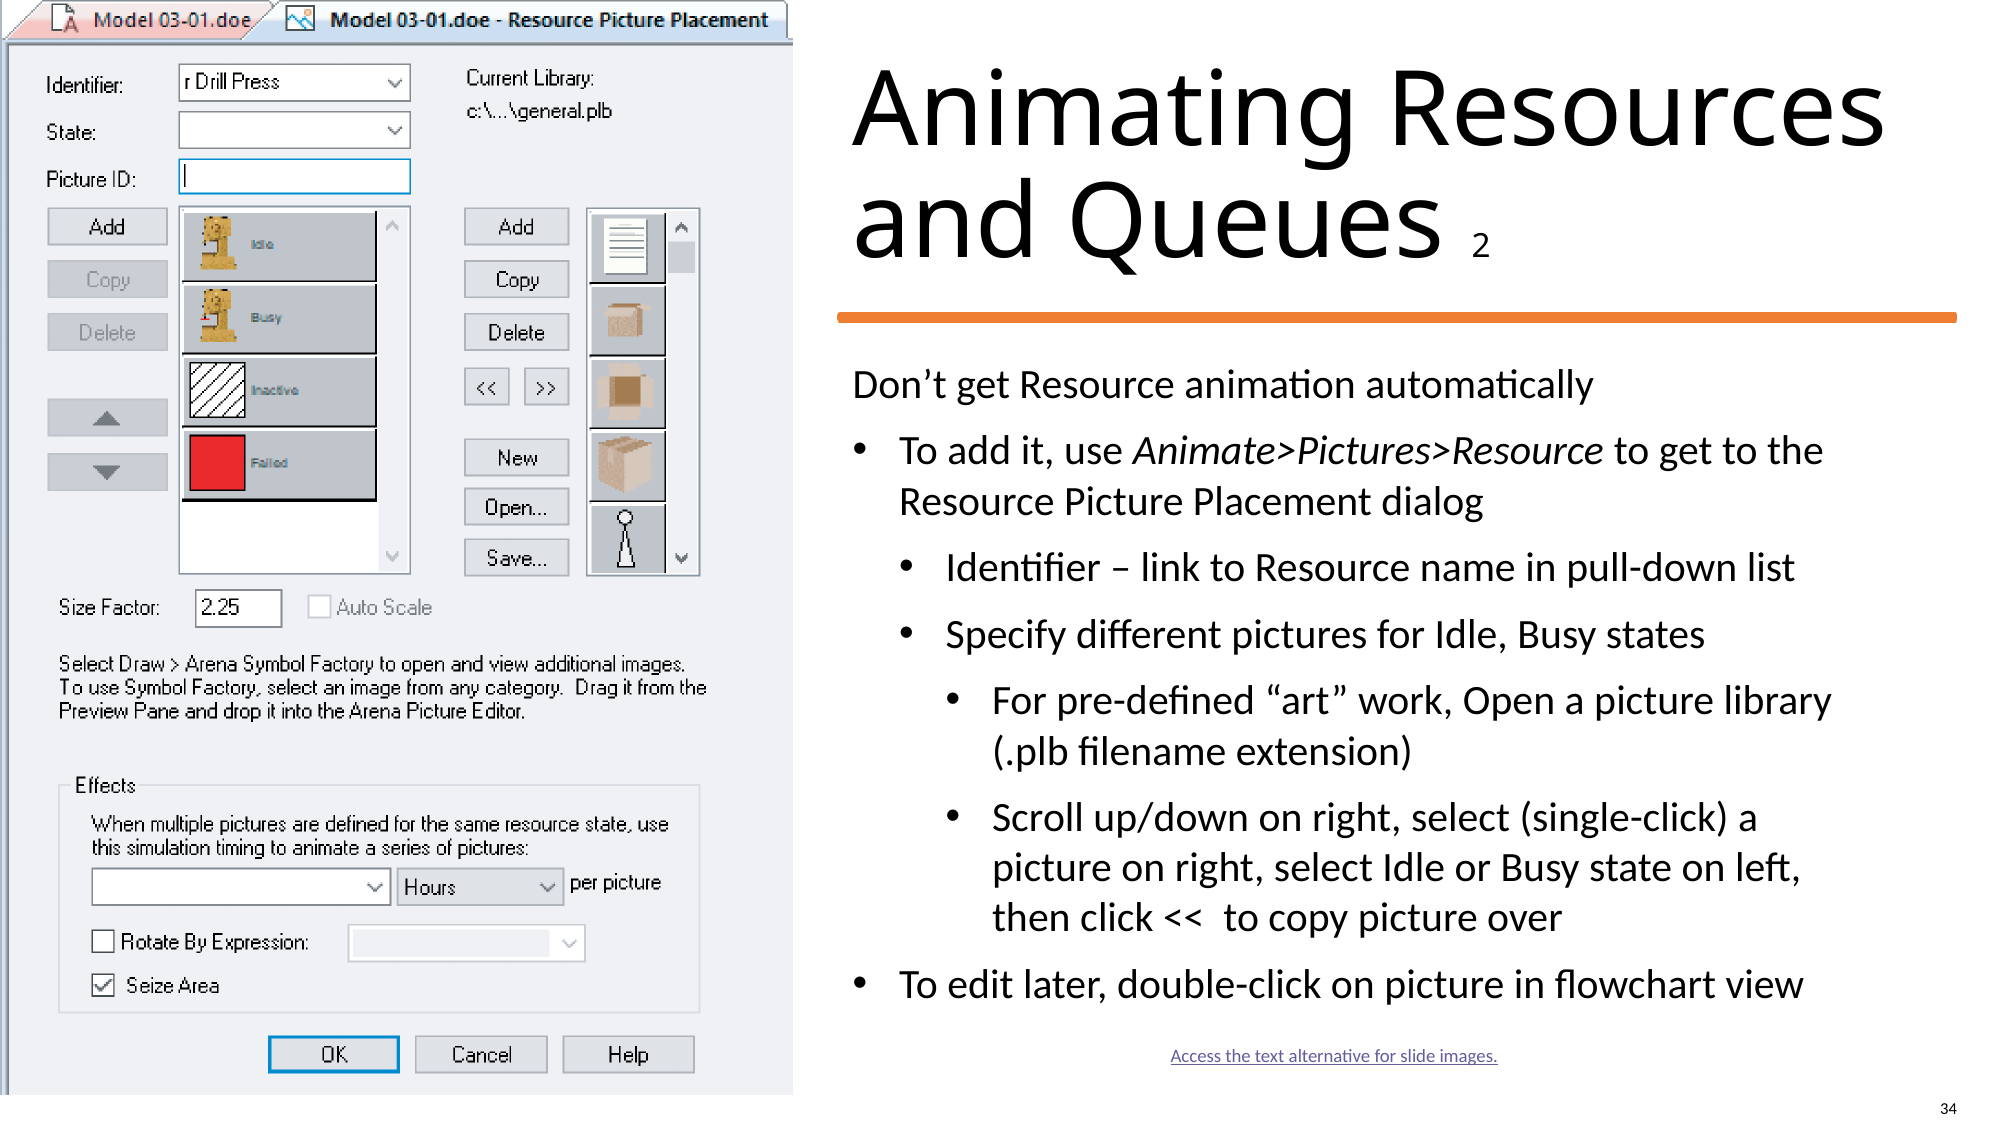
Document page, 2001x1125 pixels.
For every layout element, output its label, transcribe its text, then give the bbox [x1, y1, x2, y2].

picture [837, 312, 1957, 323]
slide_number 34 [1886, 1094, 1965, 1122]
picture [0, 0, 793, 1095]
list Don’t get Resource animation automatically To add it, use Animate>Pictures>Resource to get to the Resource Picture Placement dialog Identifier – link to Resource name in pull-down list Specify different pictures for Idle, Busy states For pre-defined “art” work, Open a picture library (.plb filename extension) Scroll up/down on right, select (single-click) a picture on right, select Idle or Busy state on left, then click << to copy picture over To edit later, double-click on picture in flowchart view [837, 349, 1887, 1032]
title Animating Resources and Queues 2 [837, 50, 1958, 286]
list Access the text alternative for slide images. [1071, 1039, 1597, 1071]
